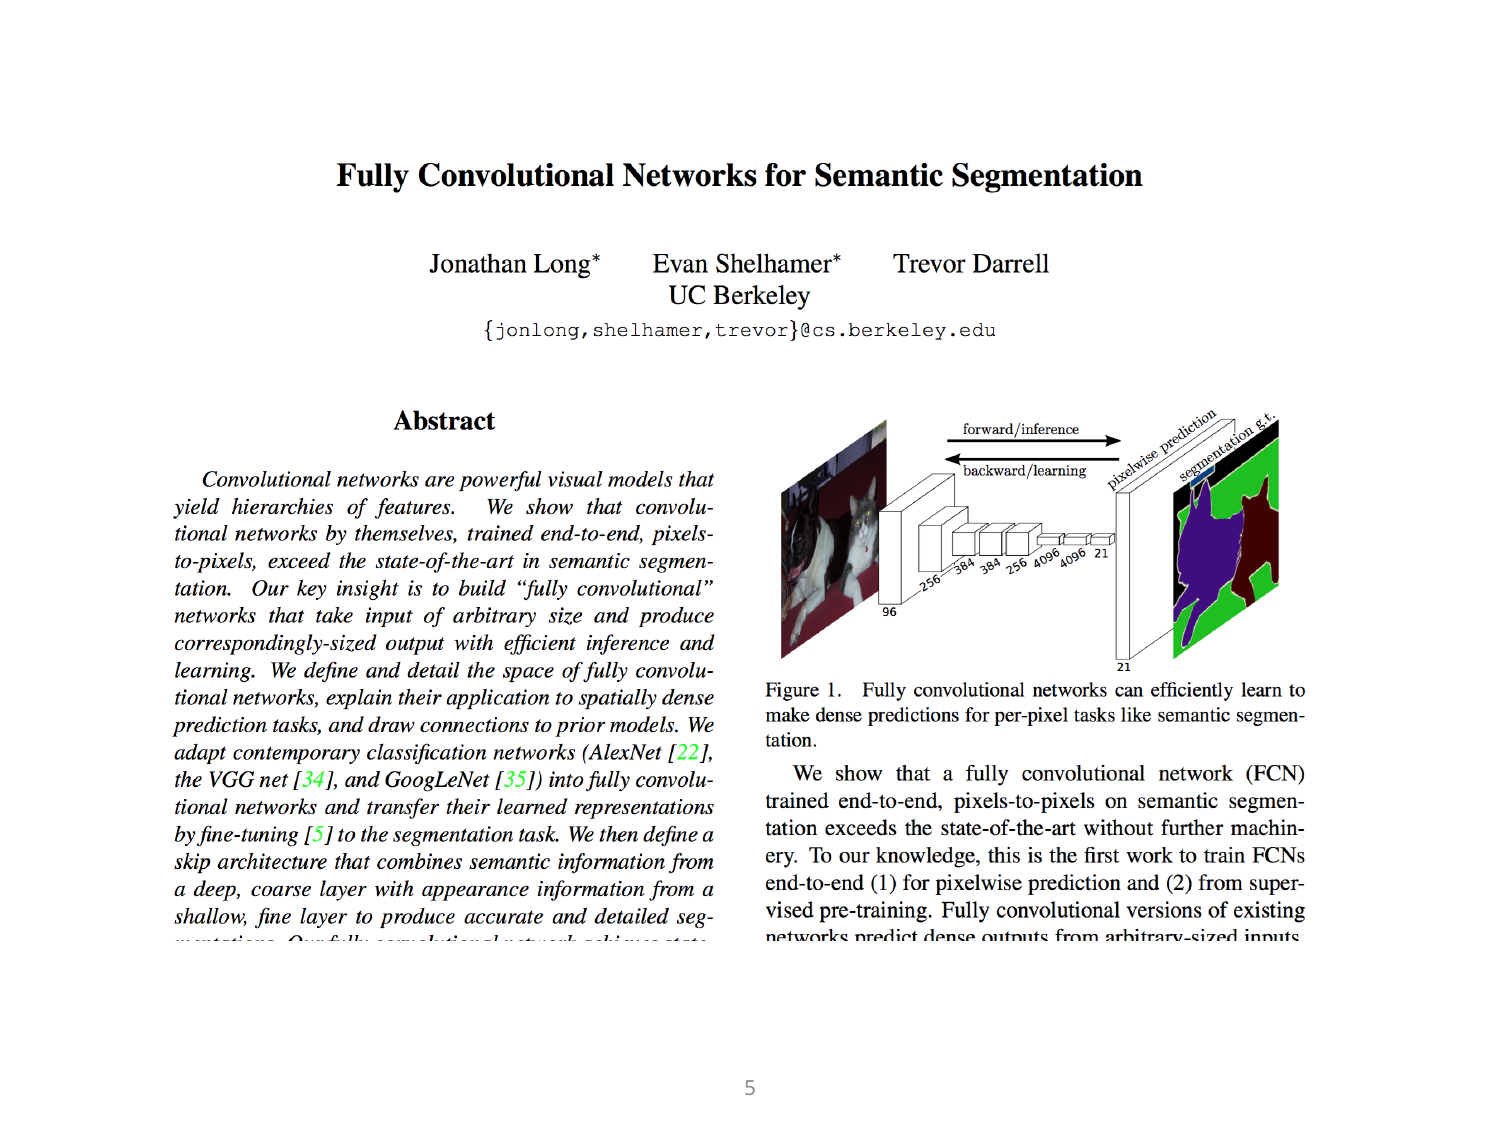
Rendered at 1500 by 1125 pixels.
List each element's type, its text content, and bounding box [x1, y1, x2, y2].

picture [83, 113, 1417, 941]
slide_number 5 [575, 1058, 925, 1119]
